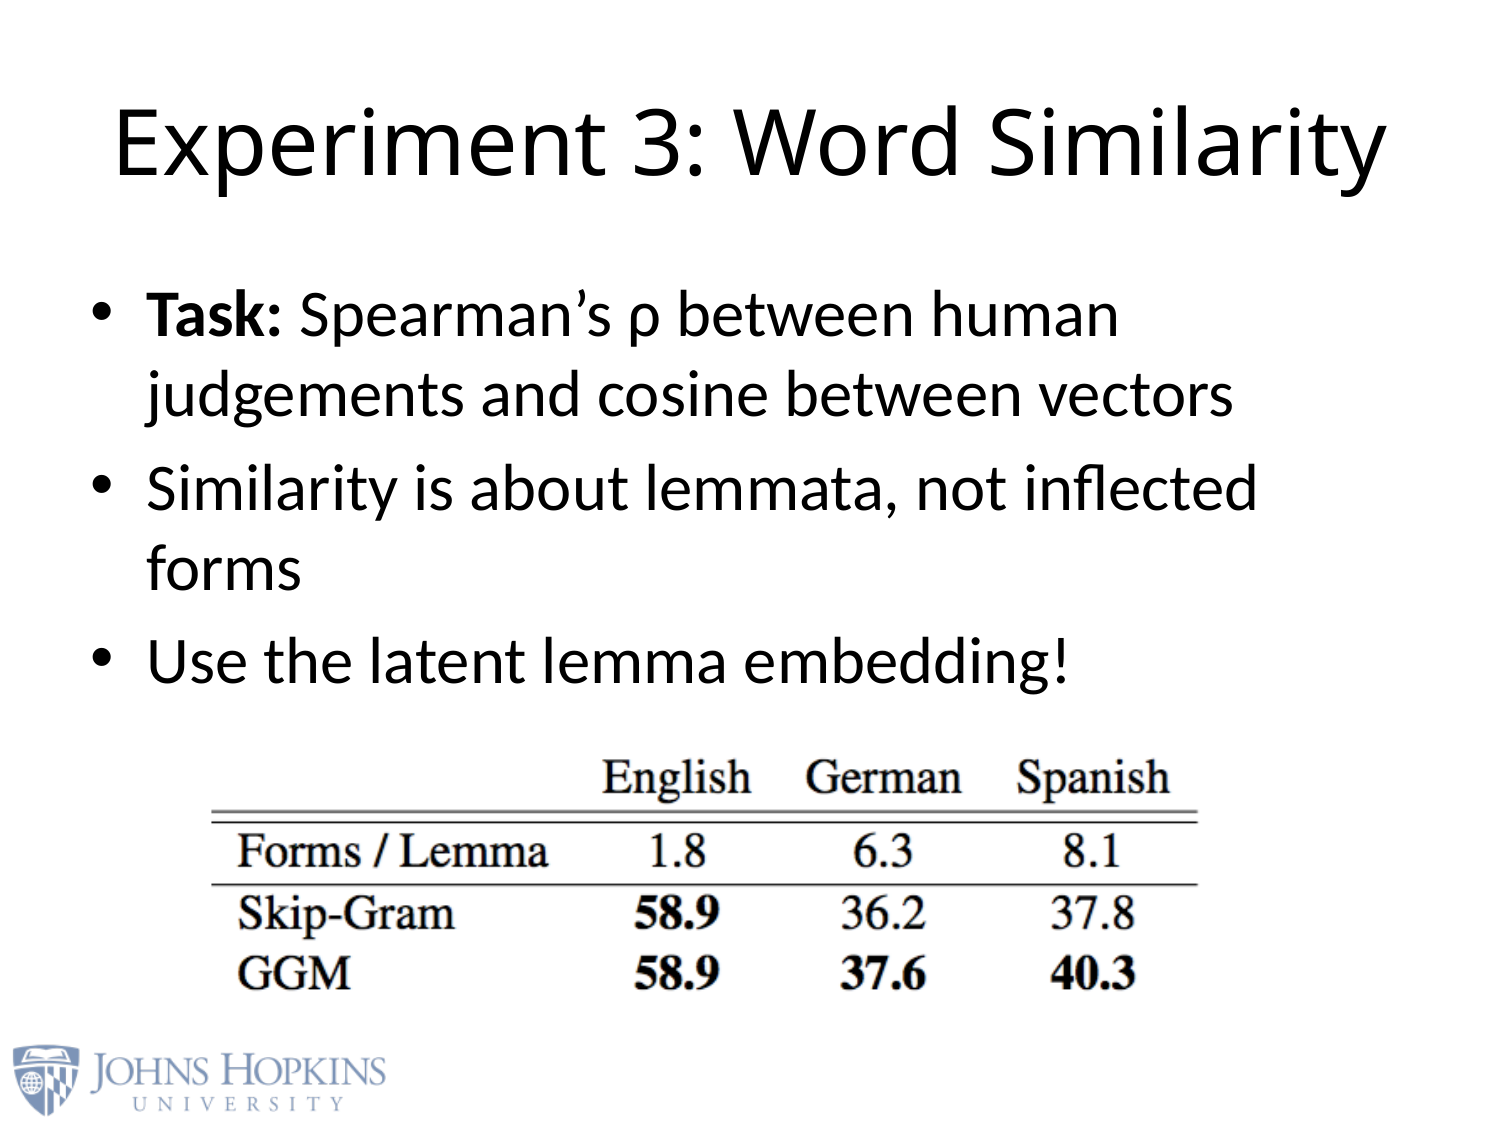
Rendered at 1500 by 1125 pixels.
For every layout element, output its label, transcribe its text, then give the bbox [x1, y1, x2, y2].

list Task: Spearman’s ρ between human judgements and cosine between vectors Similarity is about lemmata, not inflected forms Use the latent lemma embedding! [75, 262, 1425, 1005]
title Experiment 3: Word Similarity [75, 45, 1425, 233]
picture [153, 701, 1215, 1036]
